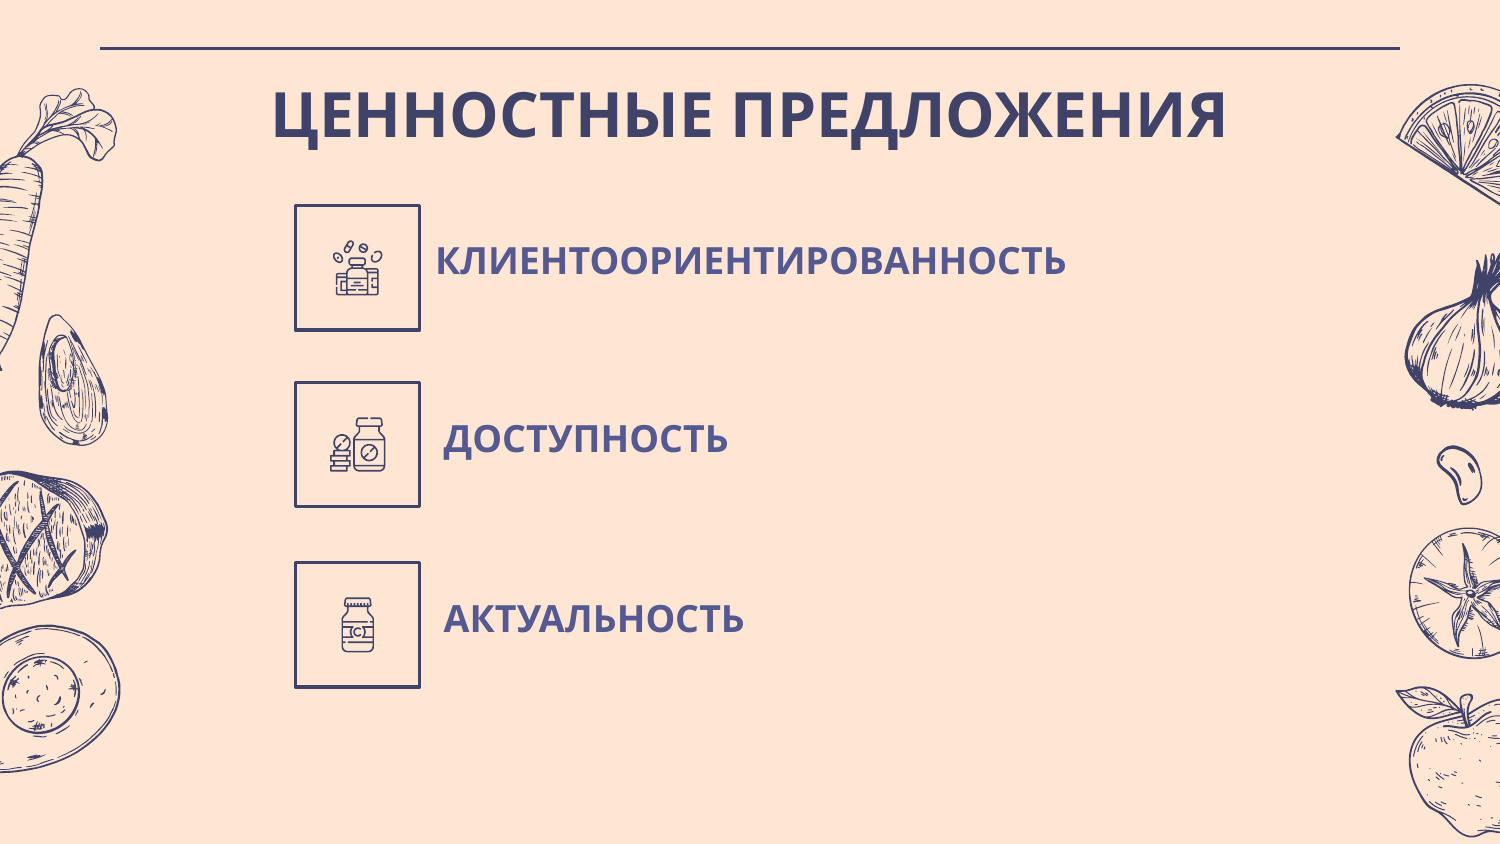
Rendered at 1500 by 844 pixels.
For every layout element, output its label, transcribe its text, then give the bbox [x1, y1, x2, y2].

text_box [333, 252, 344, 264]
text_box [295, 562, 420, 687]
text_box [295, 382, 420, 507]
title ЦЕННОСТНЫЕ ПРЕДЛОЖЕНИЯ [118, 60, 1382, 150]
text_box [330, 433, 351, 472]
text_box [353, 417, 386, 472]
text_box [341, 597, 374, 653]
text_box КЛИЕНТООРИЕНТИРОВАННОСТЬ [420, 236, 1141, 297]
text_box [343, 240, 355, 254]
text_box [358, 243, 369, 253]
text_box [295, 205, 420, 330]
text_box [335, 257, 379, 296]
text_box ДОСТУПНОСТЬ [428, 414, 1150, 475]
text_box АКТУАЛЬНОСТЬ [428, 594, 1150, 655]
text_box [370, 250, 383, 263]
